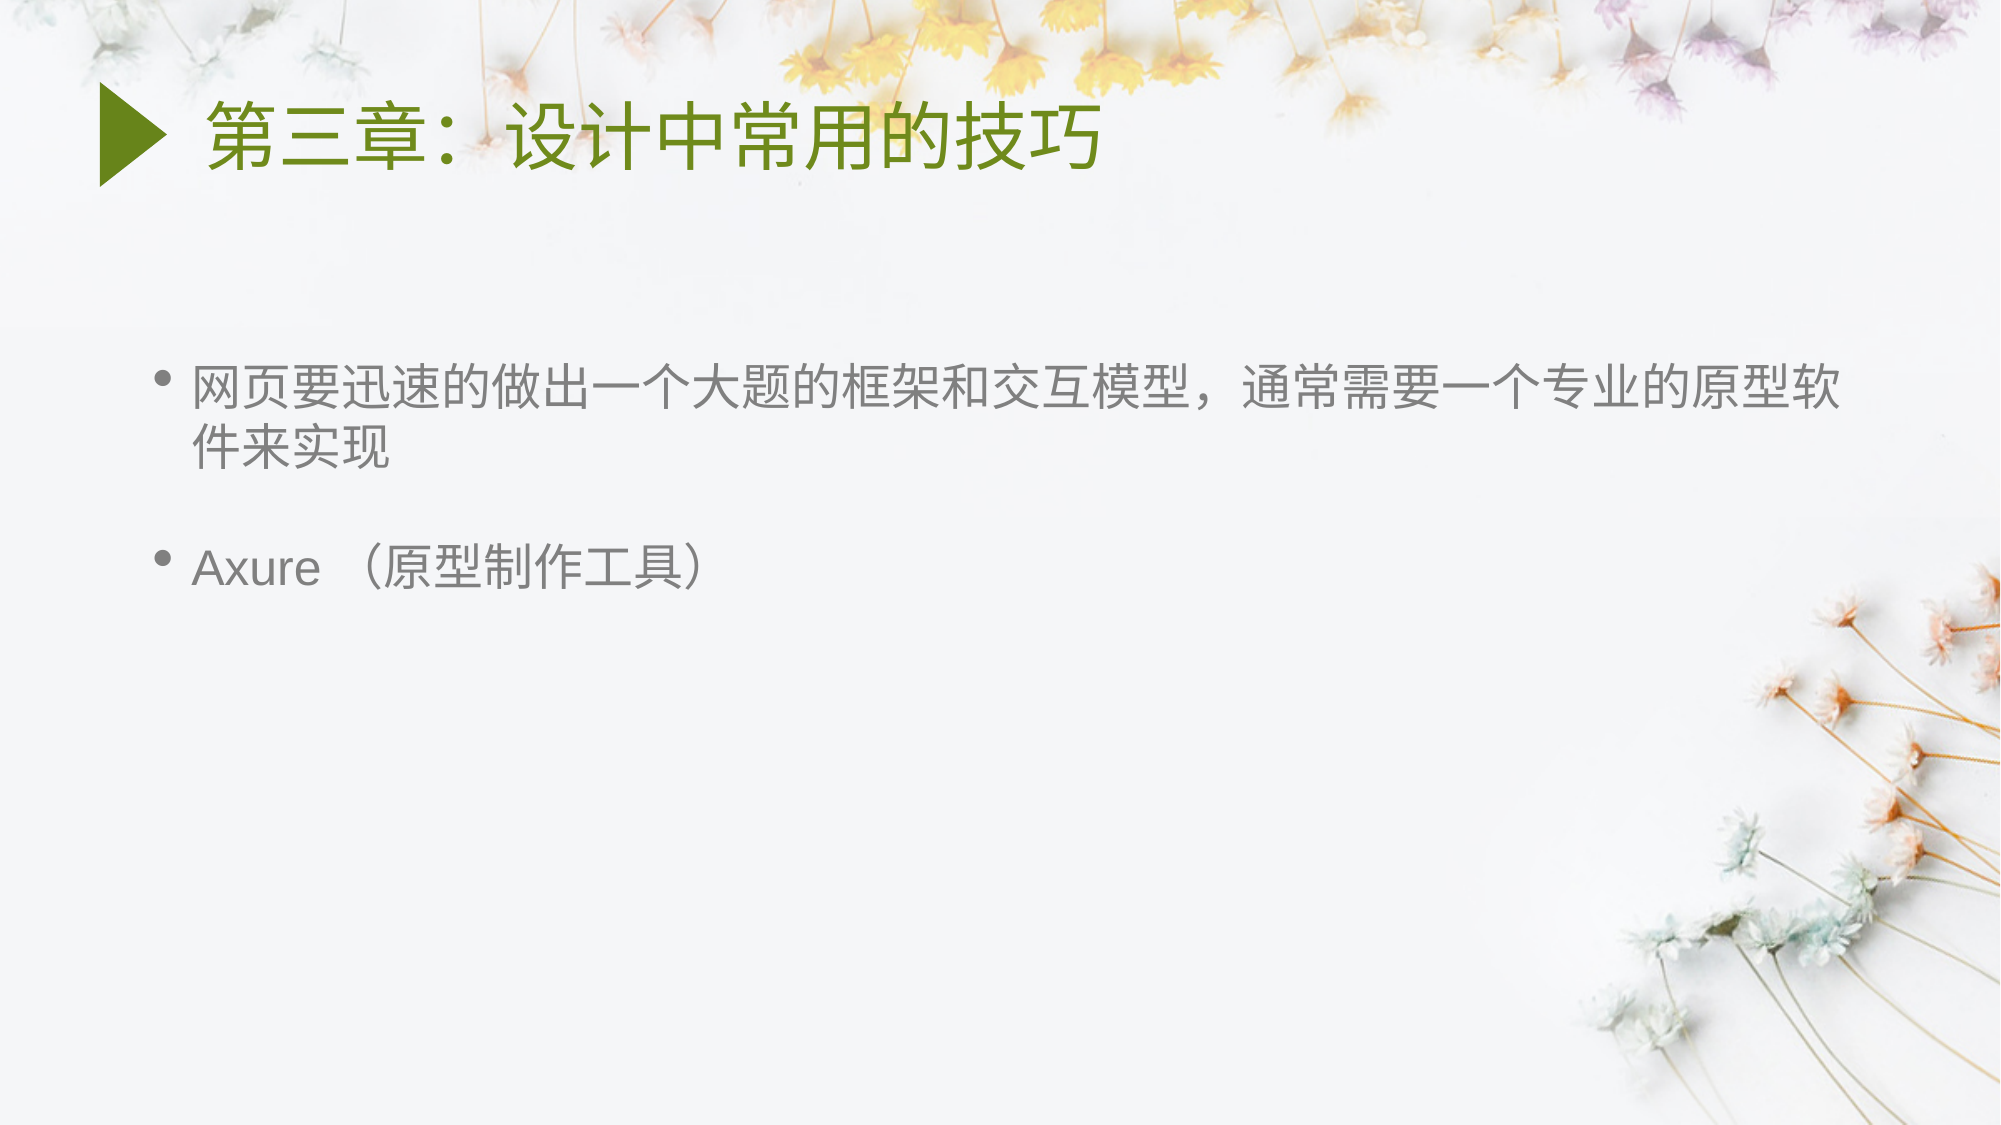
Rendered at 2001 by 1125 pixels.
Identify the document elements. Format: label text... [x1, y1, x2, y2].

title 第三章：设计中常用的技巧 [188, 58, 1444, 211]
picture [0, 0, 2001, 1125]
list 网页要迅速的做出一个大题的框架和交互模型，通常需要一个专业的原型软件来实现 Axure（原型制作工具） [137, 348, 1863, 1005]
